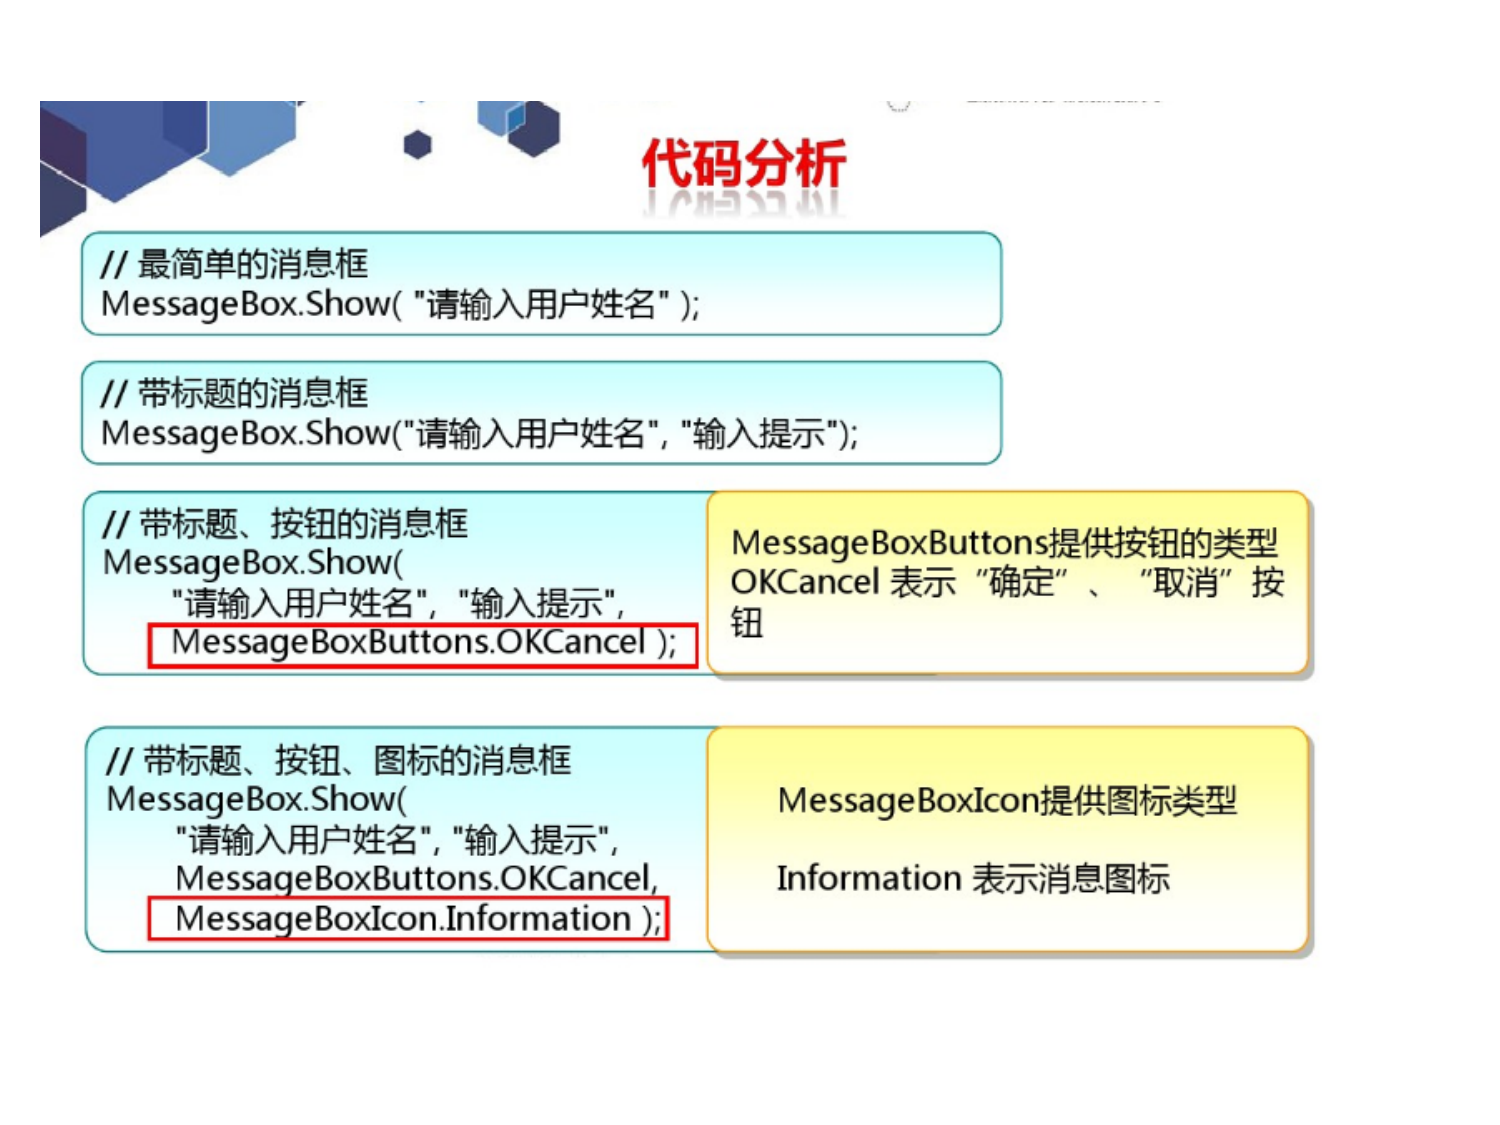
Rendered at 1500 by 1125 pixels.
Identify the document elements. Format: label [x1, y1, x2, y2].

picture [40, 101, 1379, 971]
